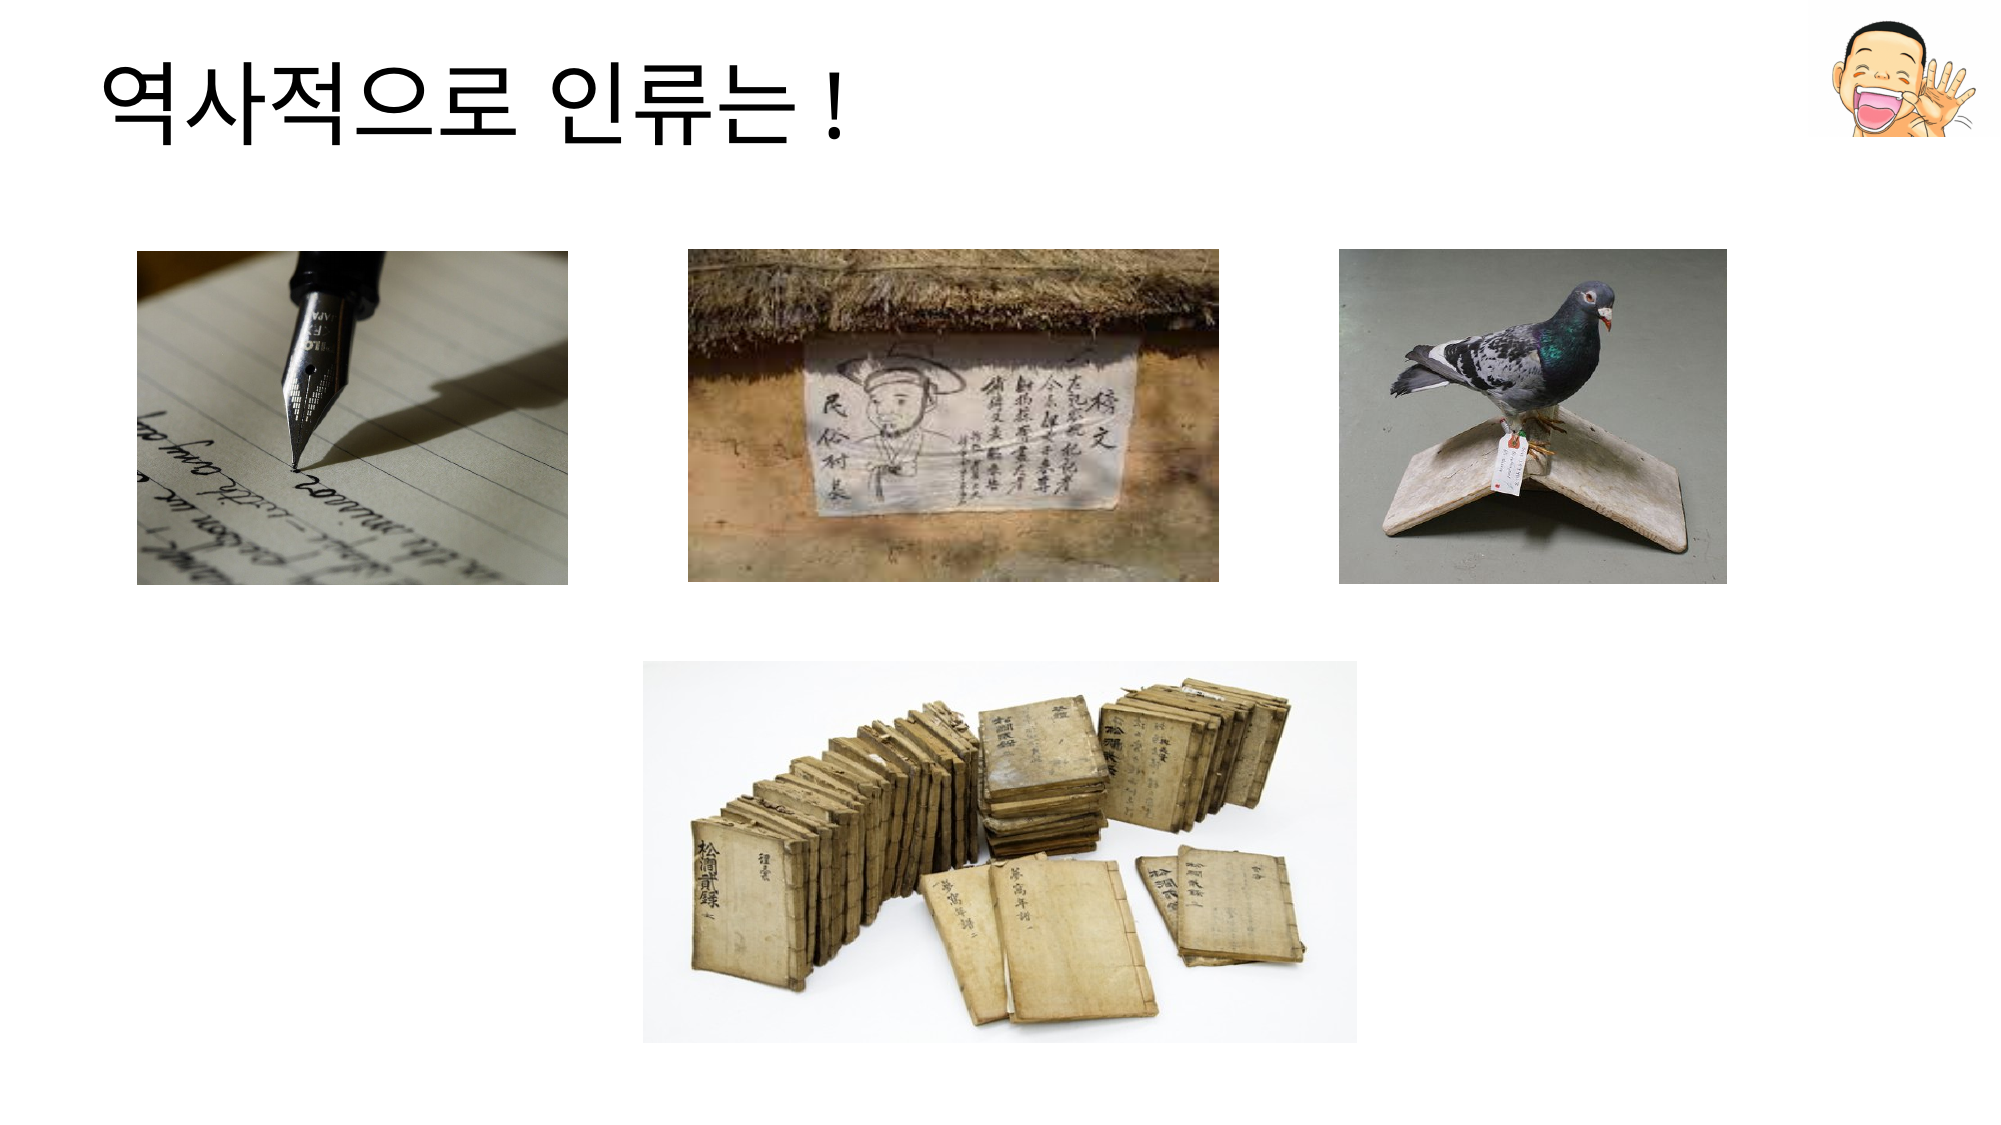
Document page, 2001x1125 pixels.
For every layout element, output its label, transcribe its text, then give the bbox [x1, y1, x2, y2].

picture [643, 661, 1357, 1043]
title 역사적으로 인류는! [83, 0, 1931, 218]
picture [1931, 0, 2000, 137]
picture [688, 249, 1219, 582]
picture [1339, 249, 1727, 584]
picture [137, 251, 568, 585]
